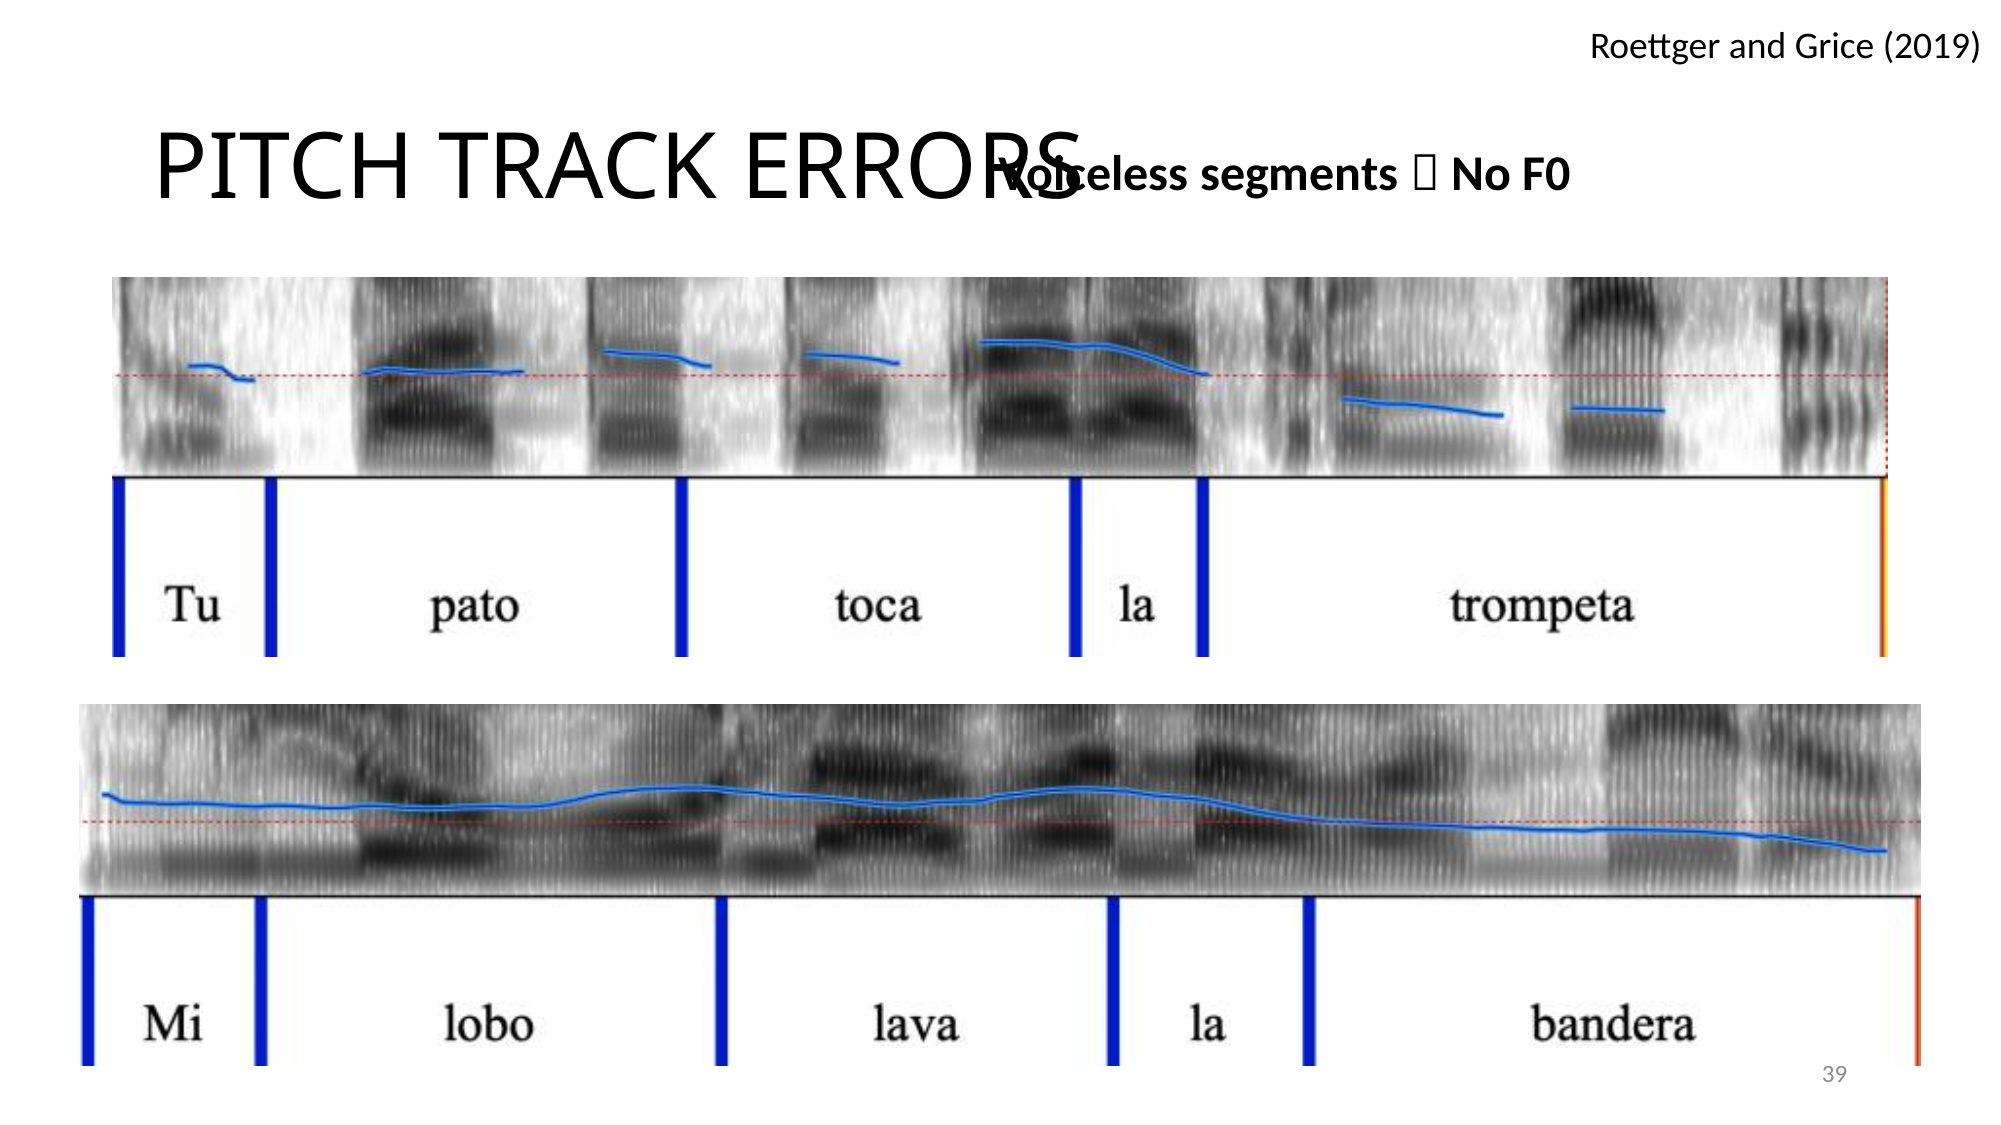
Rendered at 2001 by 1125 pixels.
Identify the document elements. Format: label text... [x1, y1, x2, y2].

picture [112, 277, 1888, 657]
picture [79, 704, 1921, 1066]
title PITCH TRACK ERRORS [137, 59, 1863, 277]
list Voiceless segments  No F0 [983, 73, 1830, 209]
text_box Roettger and Grice (2019) [1575, 13, 1997, 73]
slide_number 39 [1412, 1066, 1863, 1103]
